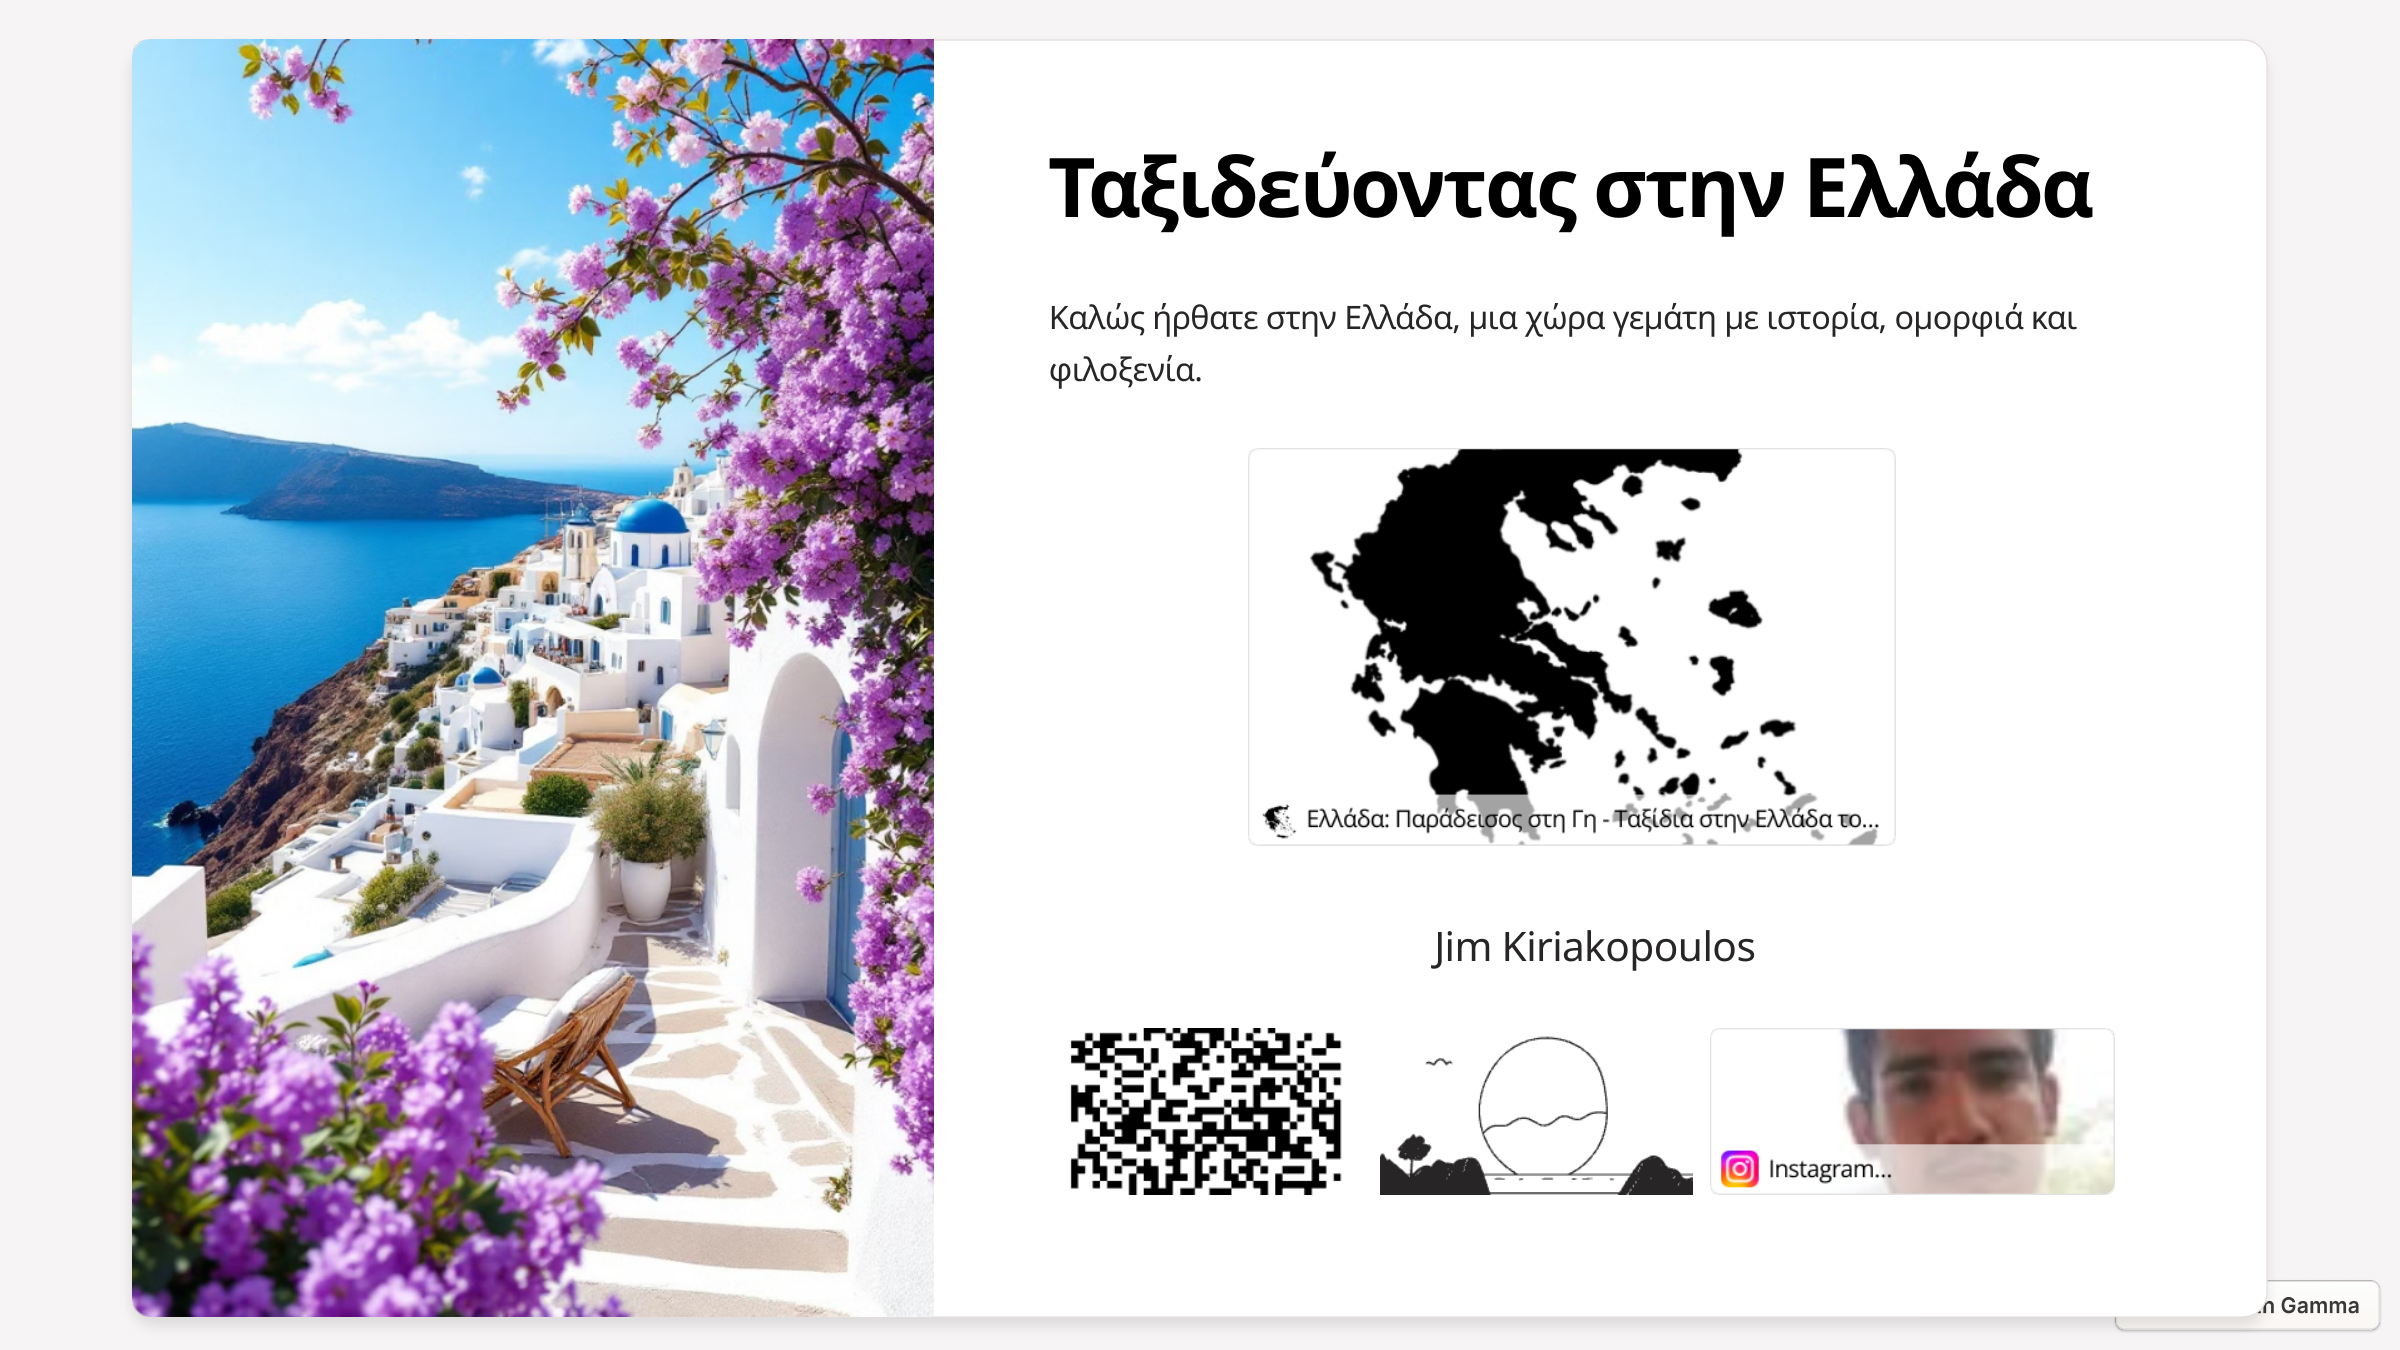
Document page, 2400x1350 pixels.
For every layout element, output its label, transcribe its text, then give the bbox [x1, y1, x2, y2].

text_box Jim Kiriakopoulos [1048, 904, 2152, 971]
text_box Καλώς ήρθατε στην Ελλάδα, μια χώρα γεμάτη με ιστορία, ομορφιά και φιλοξενία. [1048, 283, 2152, 390]
picture [1050, 1028, 1363, 1195]
picture [1380, 1028, 1694, 1195]
text_box [934, 39, 2268, 1317]
picture [1248, 448, 1896, 846]
picture [1710, 1028, 2115, 1195]
picture [132, 39, 934, 1317]
text_box Ταξιδεύοντας στην Ελλάδα [1048, 130, 2129, 235]
picture [2106, 1271, 2389, 1339]
